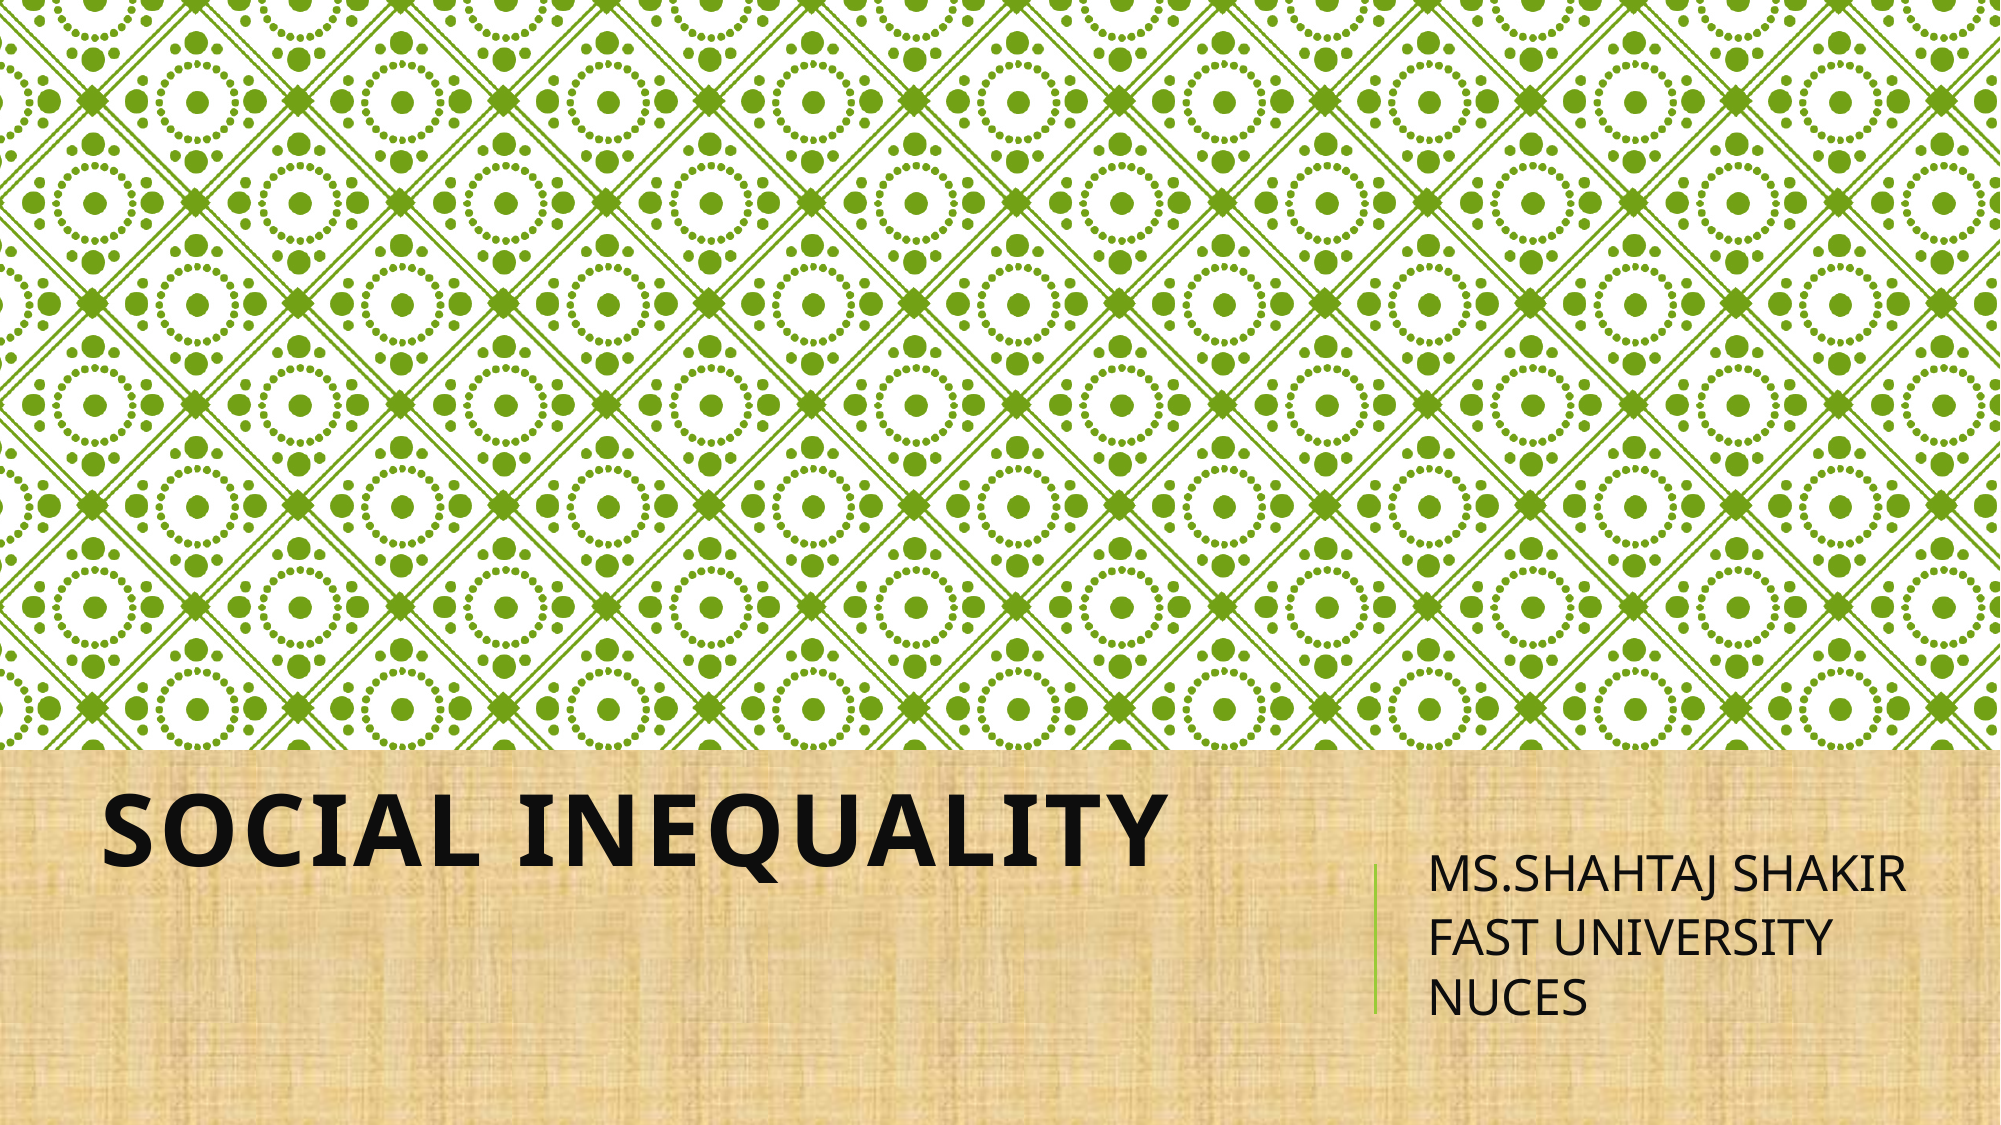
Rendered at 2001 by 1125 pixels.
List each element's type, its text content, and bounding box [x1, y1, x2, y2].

title Social Inequality [0, 813, 1191, 1054]
subtitle MS.SHAHTAJ SHAKIR FAST UNIVERSITY NUCES [1412, 813, 1938, 1054]
picture [0, 0, 2001, 1125]
